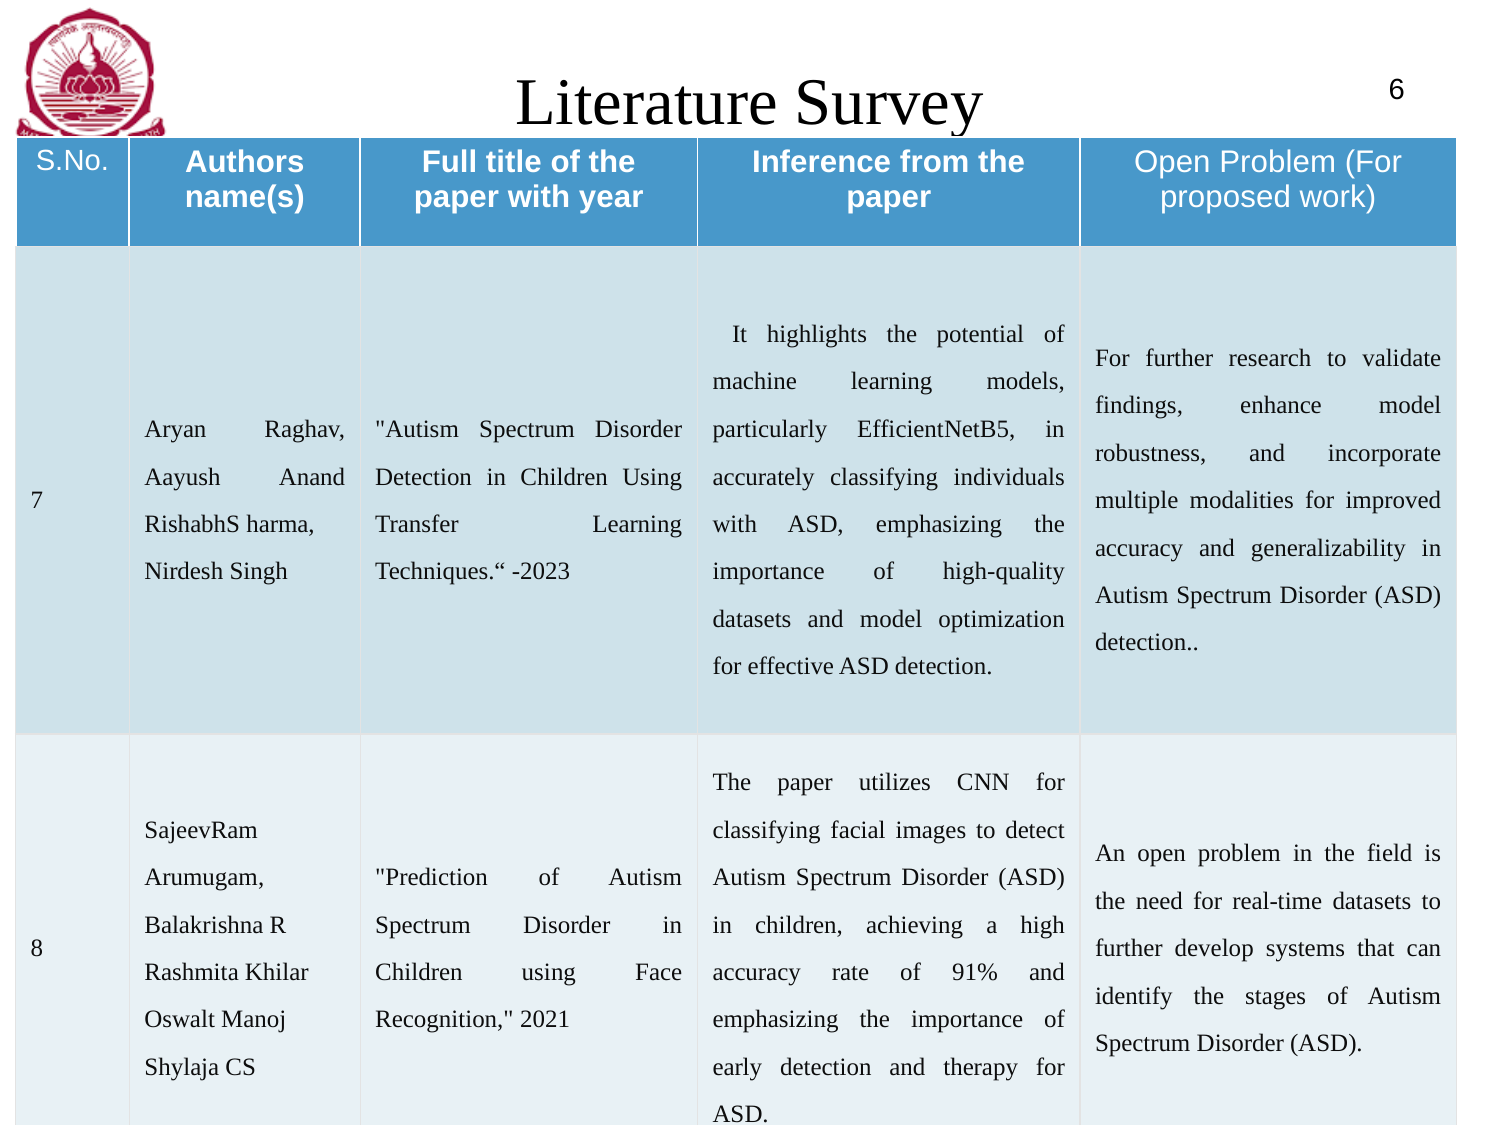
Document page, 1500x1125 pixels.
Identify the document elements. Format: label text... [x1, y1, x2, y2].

title Literature Survey [187, 31, 1313, 136]
table_cell The paper utilizes CNN for classifying facial images to detect Autism Spectrum Disorder (ASD) in children, achieving a high accuracy rate of 91% and emphasizing the importance of early detection and therapy for ASD. [698, 735, 1079, 1125]
slide_number 6 [1379, 62, 1413, 136]
table_cell It highlights the potential of machine learning models, particularly EfficientNetB5, in accurately classifying individuals with ASD, emphasizing the importance of high-quality datasets and model optimization for effective ASD detection. [698, 247, 1079, 733]
table_header Open Problem (For proposed work) [1081, 138, 1456, 246]
table_cell 7 [16, 247, 129, 733]
table_cell "Prediction of Autism Spectrum Disorder in Children using Face Recognition," 2021 [361, 735, 697, 1125]
table_cell 8 [16, 735, 129, 1125]
table_header Authors name(s) [130, 138, 359, 246]
picture [0, 6, 182, 188]
table_header S.No. [17, 138, 128, 246]
table_cell "Autism Spectrum Disorder Detection in Children Using Transfer Learning Techniques.“ -2023 [361, 247, 697, 733]
table_cell For further research to validate findings, enhance model robustness, and incorporate multiple modalities for improved accuracy and generalizability in Autism Spectrum Disorder (ASD) detection.. [1081, 247, 1456, 733]
table_header Full title of the paper with year [361, 138, 697, 246]
table_cell SajeevRam Arumugam, Balakrishna R Rashmita Khilar Oswalt Manoj Shylaja CS [130, 735, 360, 1125]
table_cell An open problem in the field is the need for real-time datasets to further develop systems that can identify the stages of Autism Spectrum Disorder (ASD). [1081, 735, 1456, 1125]
table_header Inference from the paper [698, 138, 1079, 246]
table_cell Aryan Raghav, Aayush Anand RishabhS harma, Nirdesh Singh [130, 247, 360, 733]
